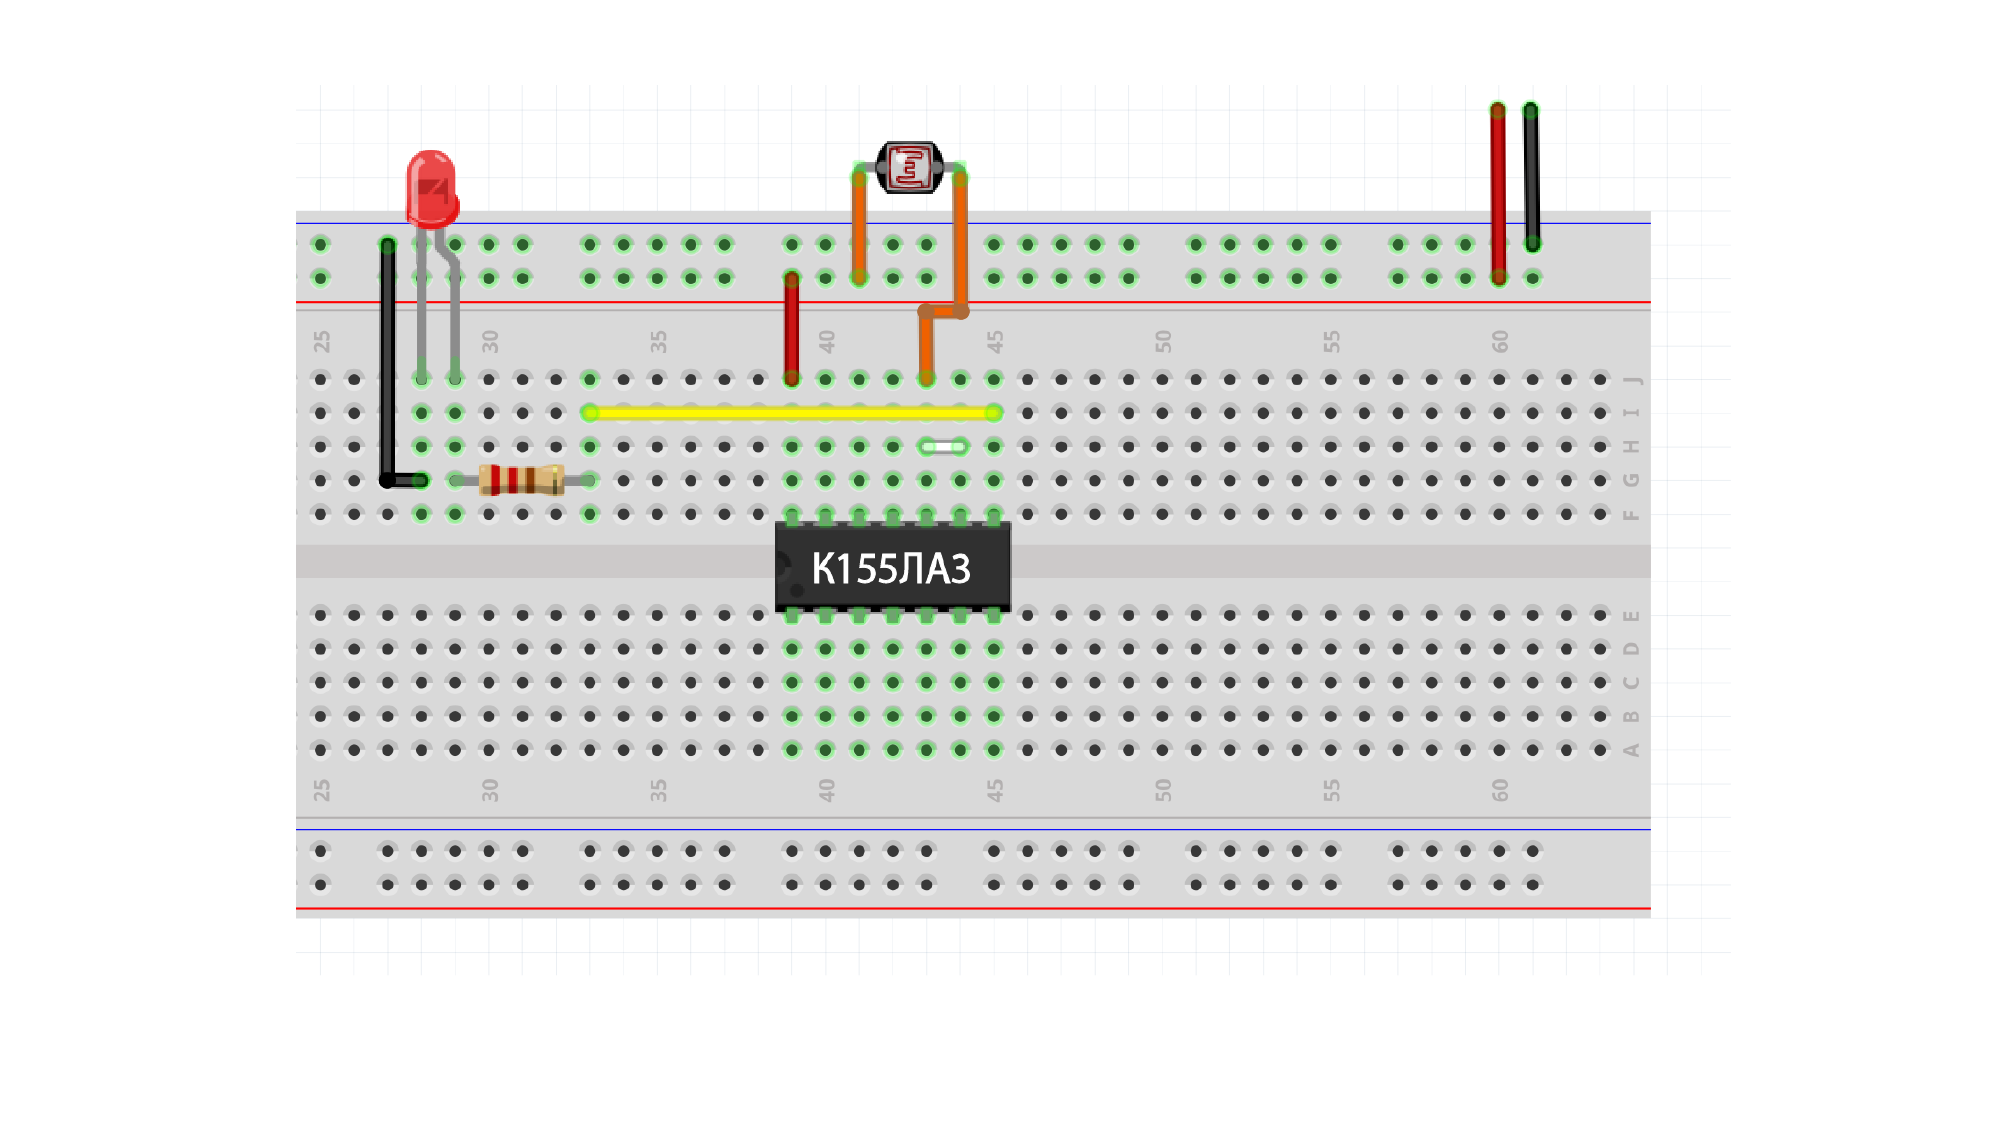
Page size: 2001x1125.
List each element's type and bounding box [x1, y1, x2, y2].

picture [295, 85, 1732, 977]
